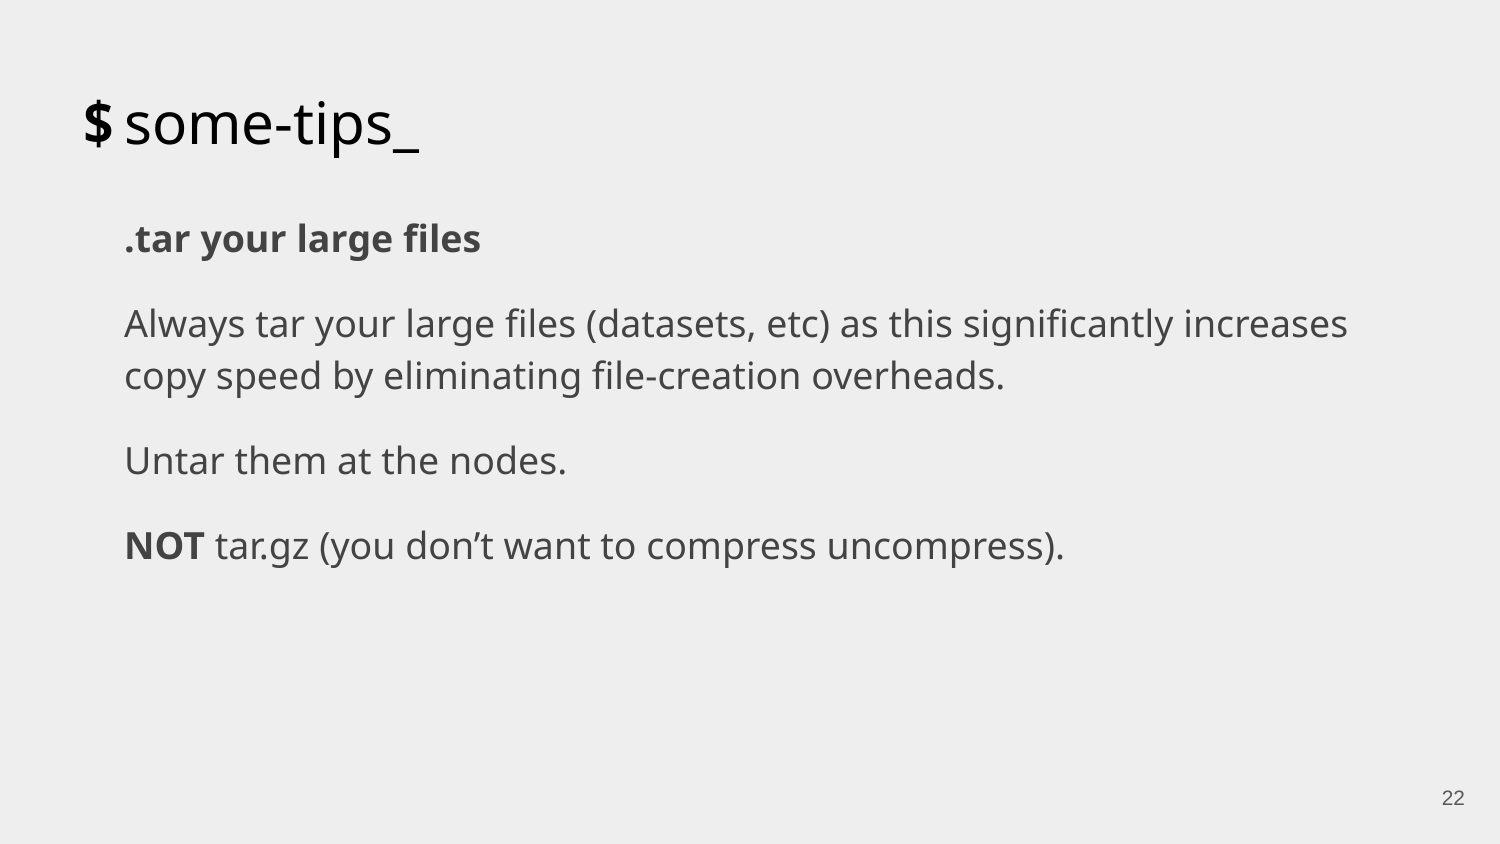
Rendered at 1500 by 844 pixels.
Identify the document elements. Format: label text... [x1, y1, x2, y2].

list .tar your large files Always tar your large files (datasets, etc) as this significantly increases copy speed by eliminating file-creation overheads. Untar them at the nodes. NOT tar.gz (you don’t want to compress uncompress). [109, 193, 1449, 750]
slide_number ‹#› [1389, 764, 1480, 830]
title some-tips_ [109, 70, 1449, 167]
